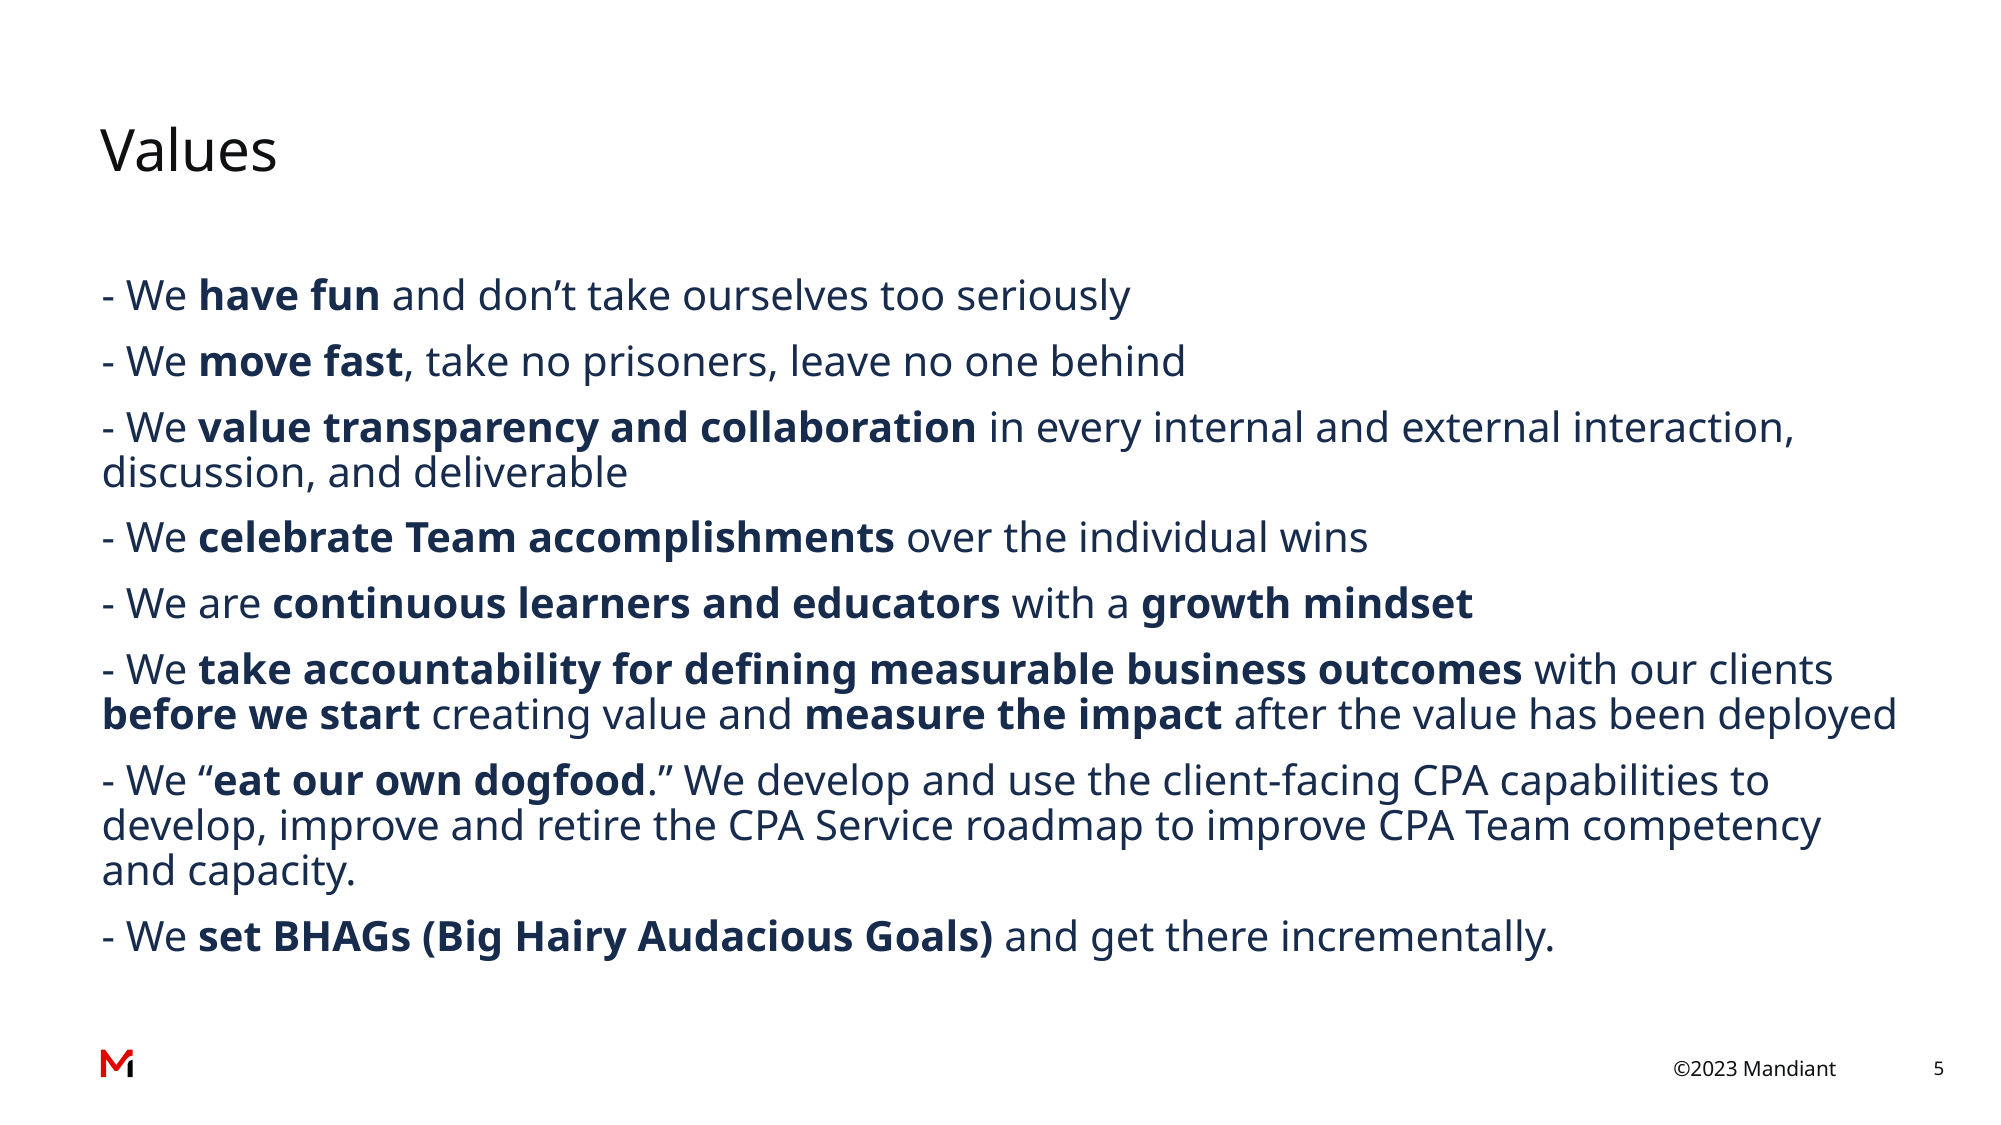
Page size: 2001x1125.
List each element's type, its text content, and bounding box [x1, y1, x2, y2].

title Values [100, 34, 1899, 185]
slide_number 5 [1882, 1039, 1960, 1100]
list - We have fun and don’t take ourselves too seriously - We move fast, take no prisoners, leave no one behind - We value transparency and collaboration in every internal and external interaction, discussion, and deliverable - We celebrate Team accomplishments over the individual wins - We are continuous learners and educators with a growth mindset - We take accountability for defining measurable business outcomes with our clients before we start creating value and measure the impact after the value has been deployed - We “eat our own dogfood.” We develop and use the client-facing CPA capabilities to develop, improve and retire the CPA Service roadmap to improve CPA Team competency and capacity. - We set BHAGs (Big Hairy Audacious Goals) and get there incrementally. [100, 266, 1899, 981]
